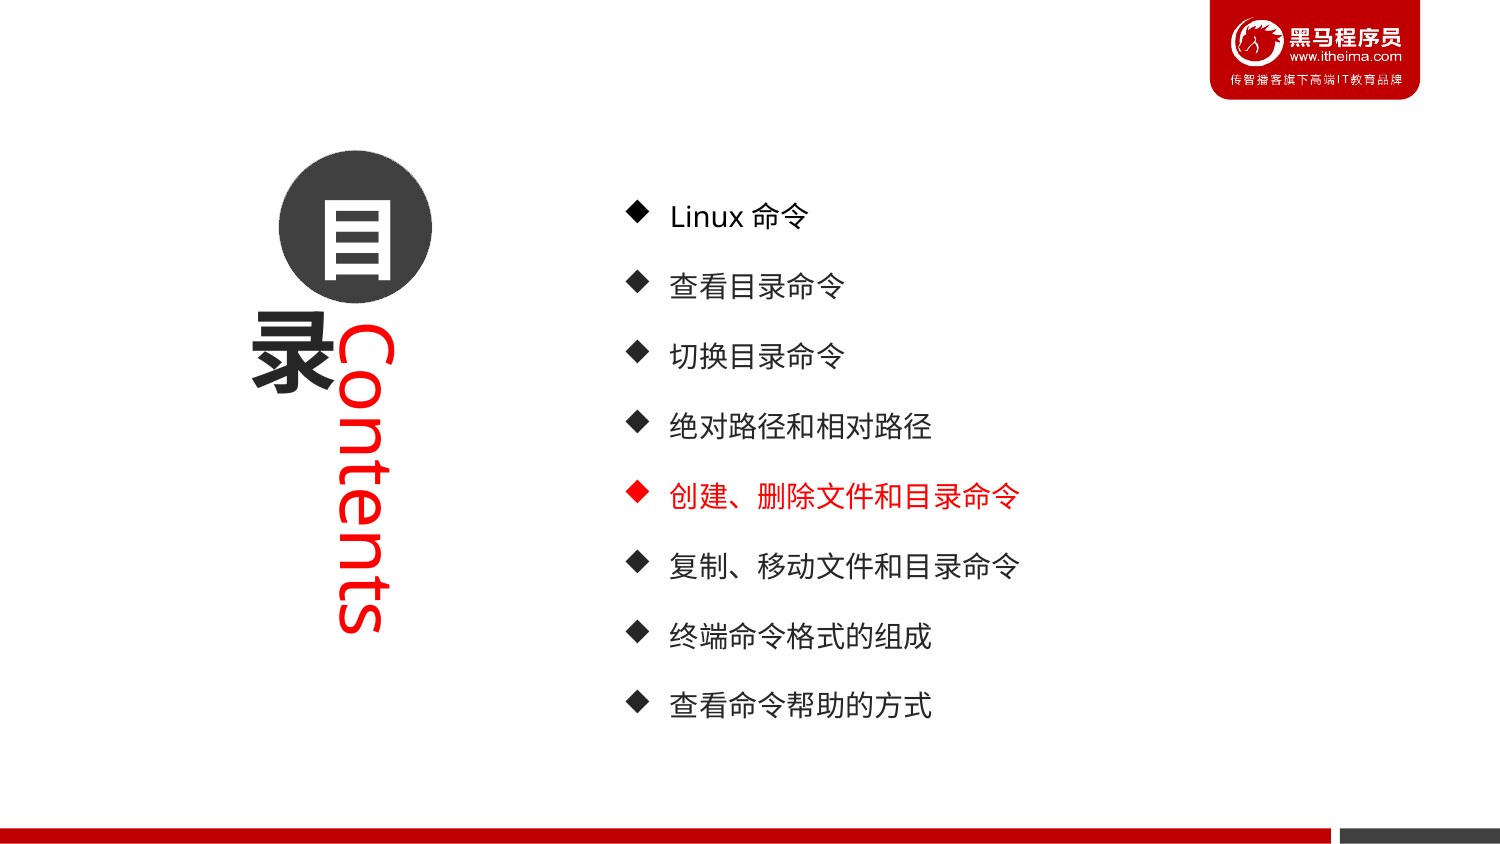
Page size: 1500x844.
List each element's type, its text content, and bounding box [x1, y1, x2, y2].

text_box Linux命令 查看目录命令 切换目录命令 绝对路径和相对路径 创建、删除文件和目录命令 复制、移动文件和目录命令 终端命令格式的组成 查看命令帮助的方式 [608, 155, 1317, 731]
picture [1212, 8, 1421, 94]
text_box 录 [218, 288, 339, 410]
text_box 目 [278, 150, 433, 304]
text_box Contents [321, 314, 427, 749]
